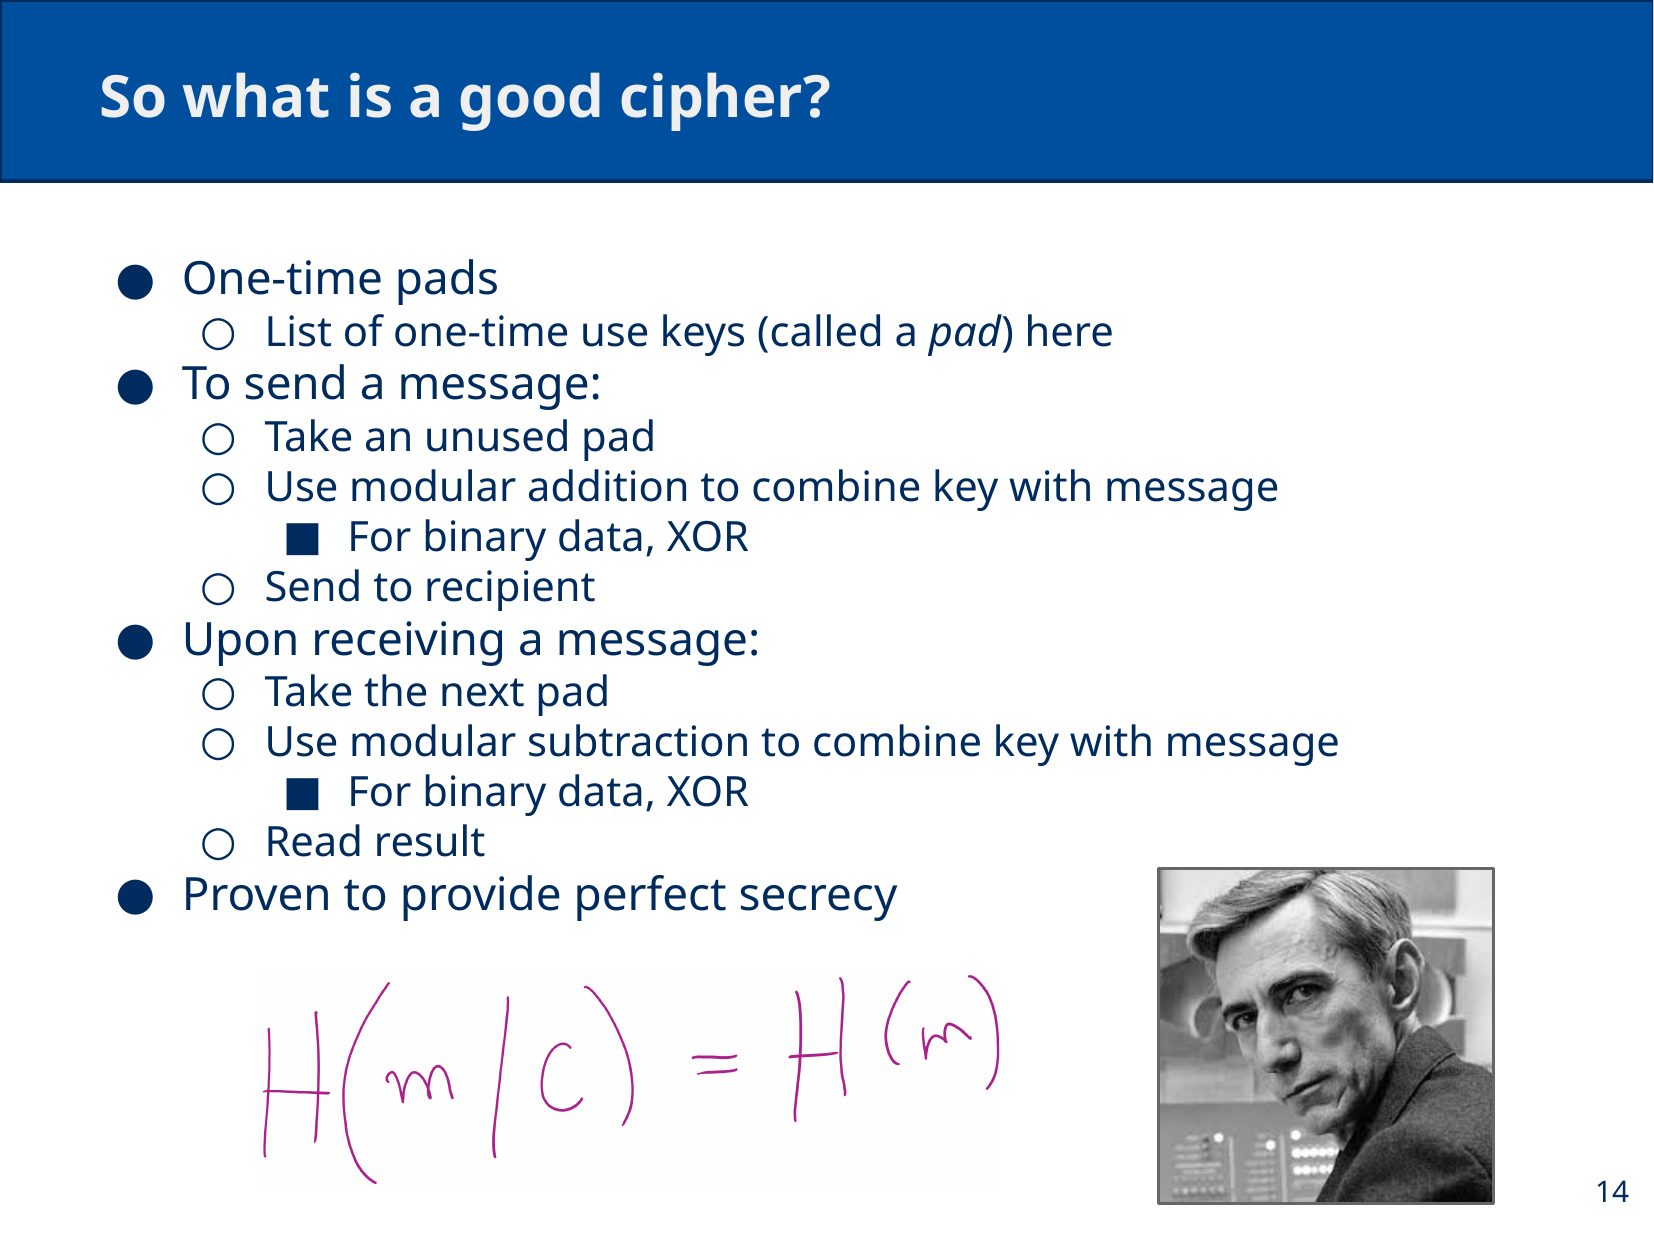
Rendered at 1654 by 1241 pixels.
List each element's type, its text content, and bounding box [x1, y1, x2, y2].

title So what is a good cipher? [82, 36, 1571, 146]
list One-time pads List of one-time use keys (called a pad) here To send a message: Take an unused pad Use modular addition to combine key with message For binary data, XOR Send to recipient Upon receiving a message: Take the next pad Use modular subtraction to combine key with message For binary data, XOR Read result Proven to provide perfect secrecy [82, 232, 1571, 1188]
slide_number 14 [1546, 1145, 1647, 1241]
picture [256, 968, 1001, 1188]
picture [1159, 869, 1493, 1203]
